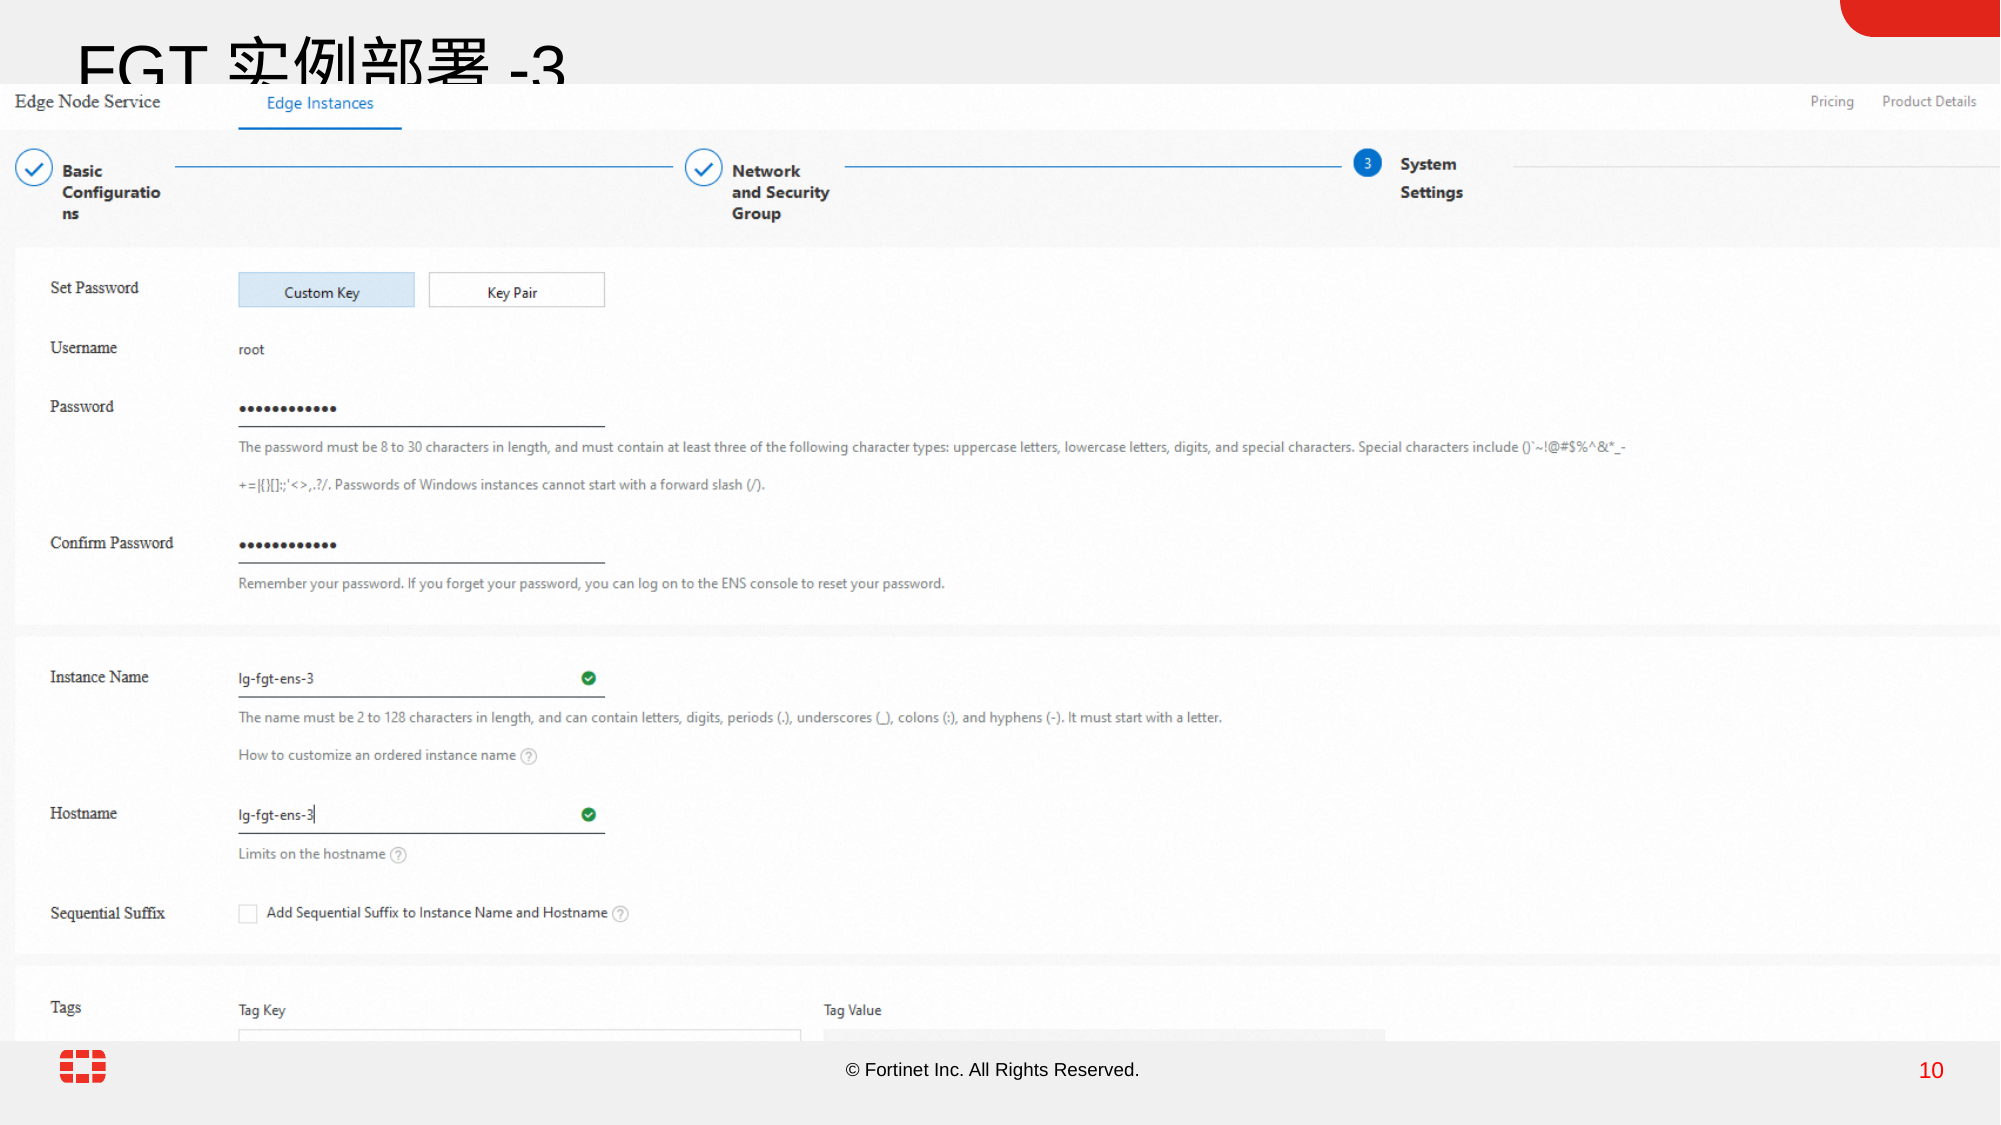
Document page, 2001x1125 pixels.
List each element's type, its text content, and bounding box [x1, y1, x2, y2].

picture [0, 84, 2000, 1041]
text_box FGT实例部署-3 [61, 28, 583, 84]
